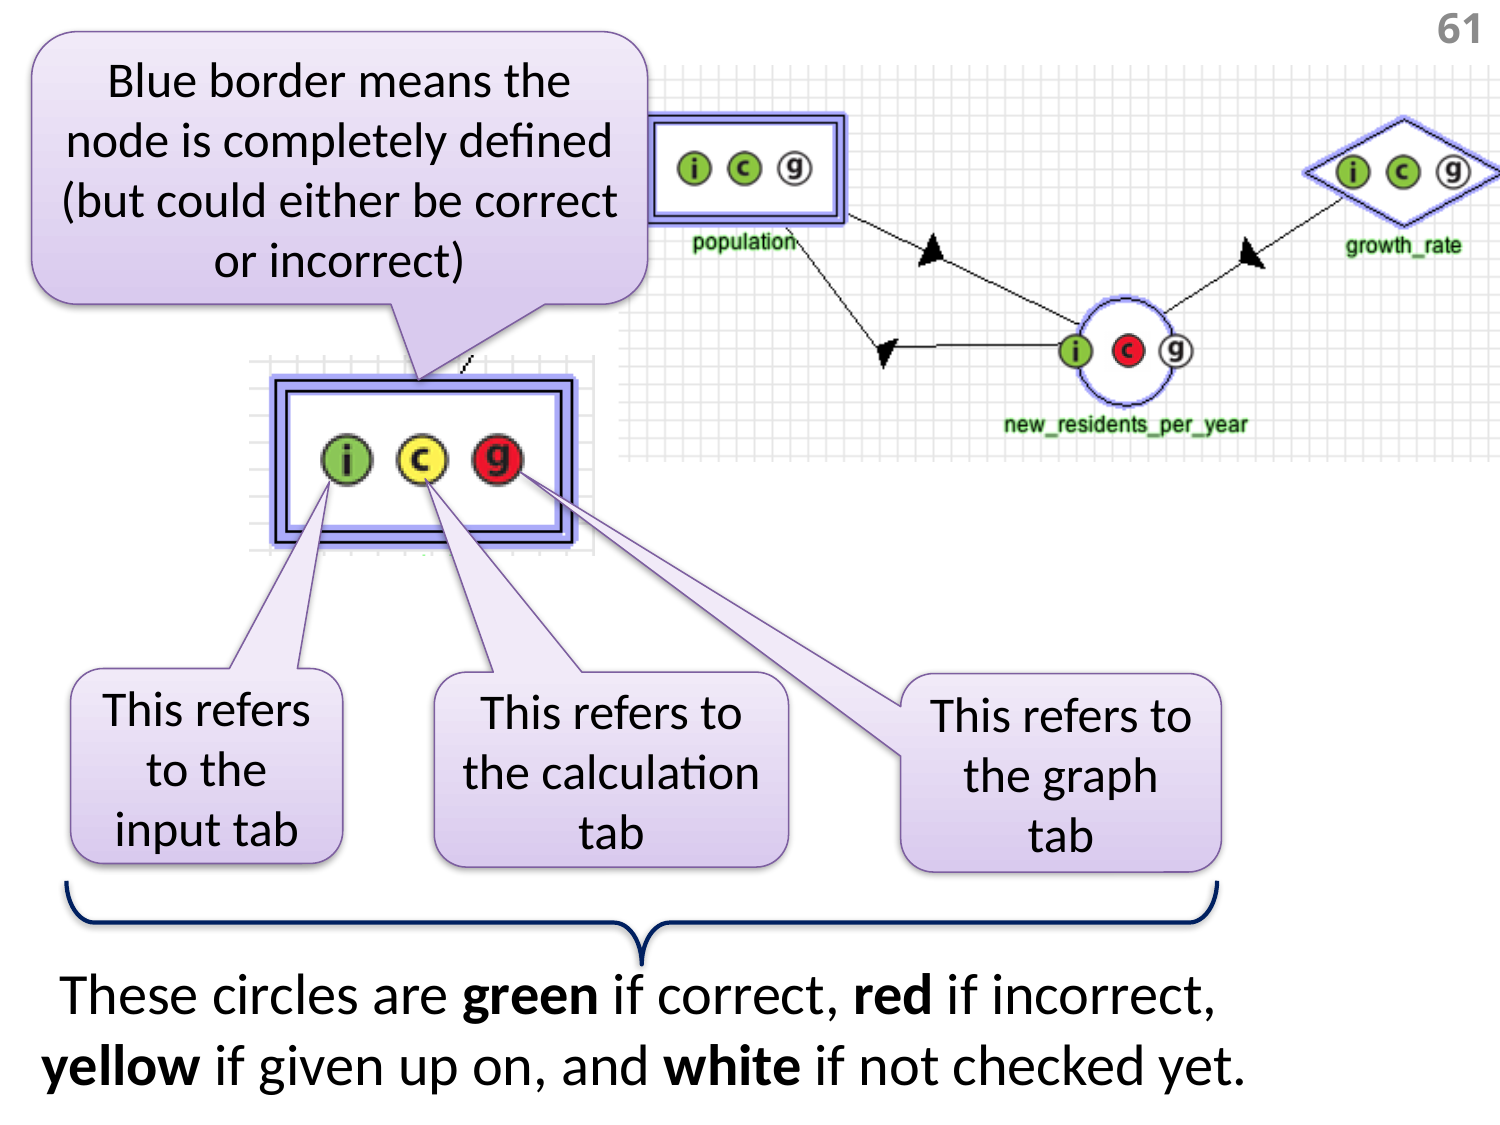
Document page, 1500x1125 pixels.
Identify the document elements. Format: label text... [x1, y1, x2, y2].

text_box This refers to the graph tab [599, 519, 1223, 873]
text_box [64, 880, 1220, 949]
text_box These circles are green if correct, red if incorrect, yellow if given up on, and white if not checked yet. [23, 949, 1267, 1104]
text_box This refers to the input tab [69, 565, 344, 865]
picture [618, 65, 1500, 463]
text_box Blue border means the node is completely defined (but could either be correct or incorrect) [30, 30, 647, 354]
slide_number 61 [1149, 0, 1500, 60]
picture [249, 355, 595, 557]
text_box This refers to the calculation tab [433, 565, 790, 868]
